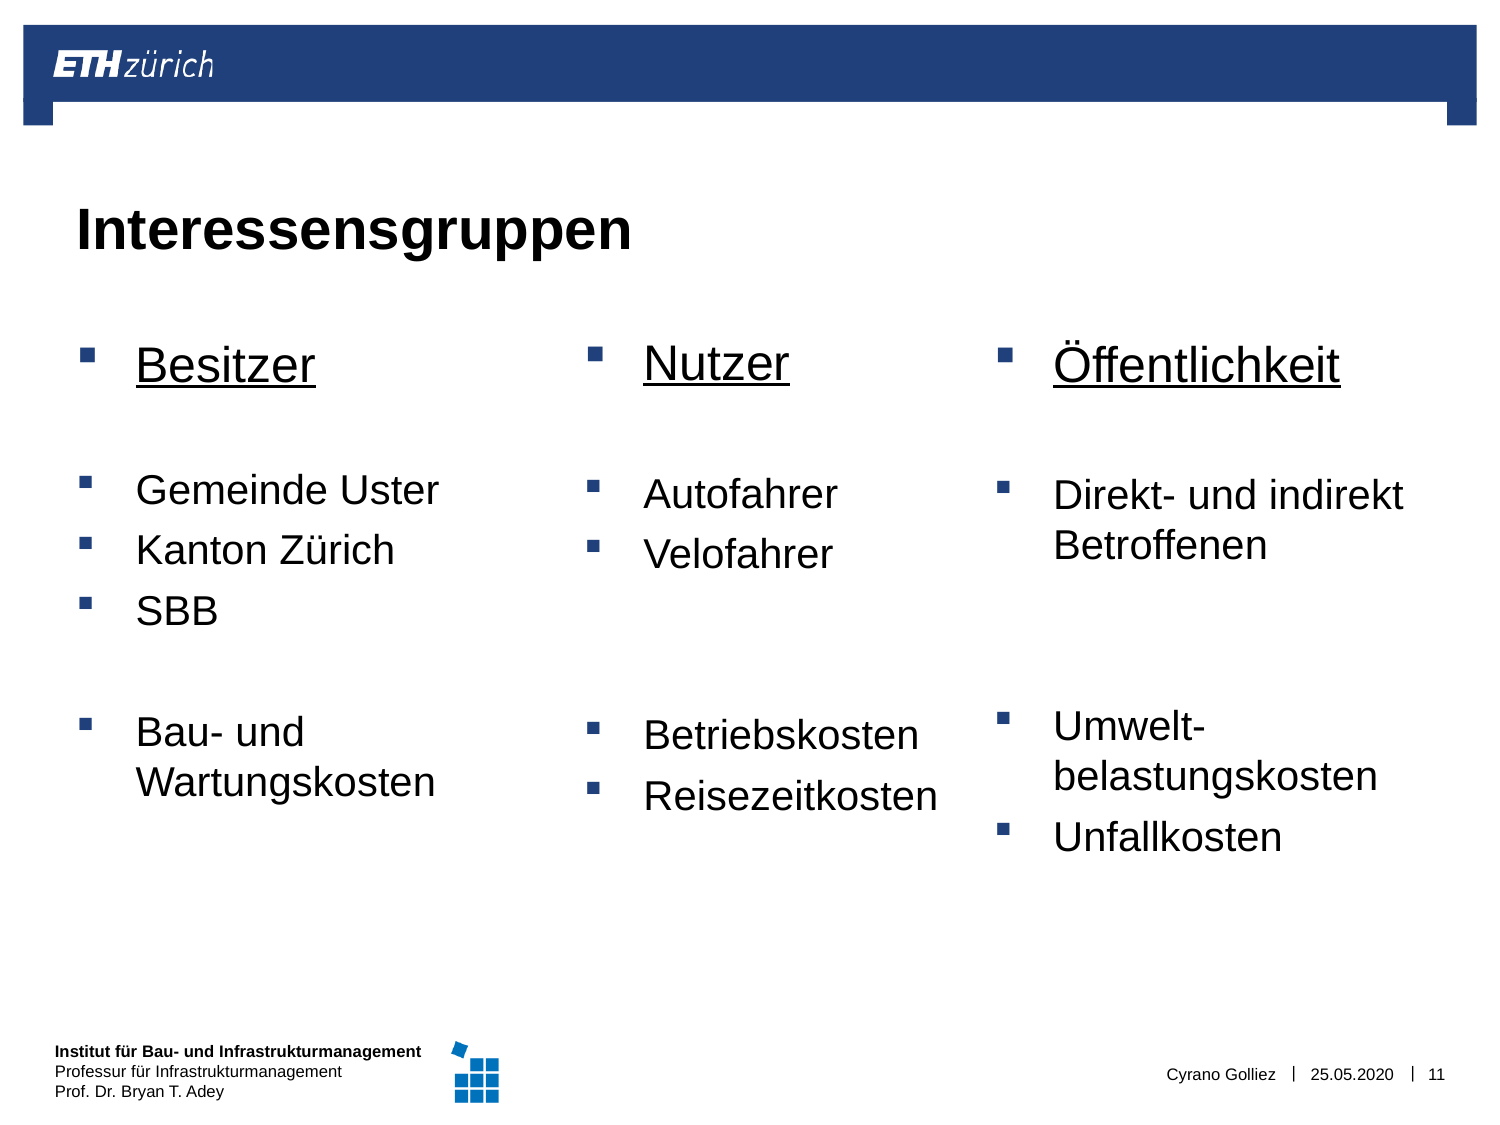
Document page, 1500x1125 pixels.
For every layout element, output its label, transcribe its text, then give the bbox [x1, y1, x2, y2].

list Besitzer Gemeinde Uster Kanton Zürich SBB Bau- und Wartungskosten [53, 332, 530, 1024]
slide_number 11 [1415, 1034, 1459, 1112]
footer Cyrano Golliez [750, 1034, 1277, 1112]
picture [451, 1041, 499, 1103]
title Interessensgruppen [53, 101, 1447, 262]
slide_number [1302, 1034, 1403, 1112]
list Nutzer Autofahrer Velofahrer Betriebskosten Reisezeitkosten [560, 330, 940, 1022]
list Öffentlichkeit Direkt- und indirekt Betroffenen Umwelt-belastungskosten Unfallkosten [970, 332, 1447, 1024]
